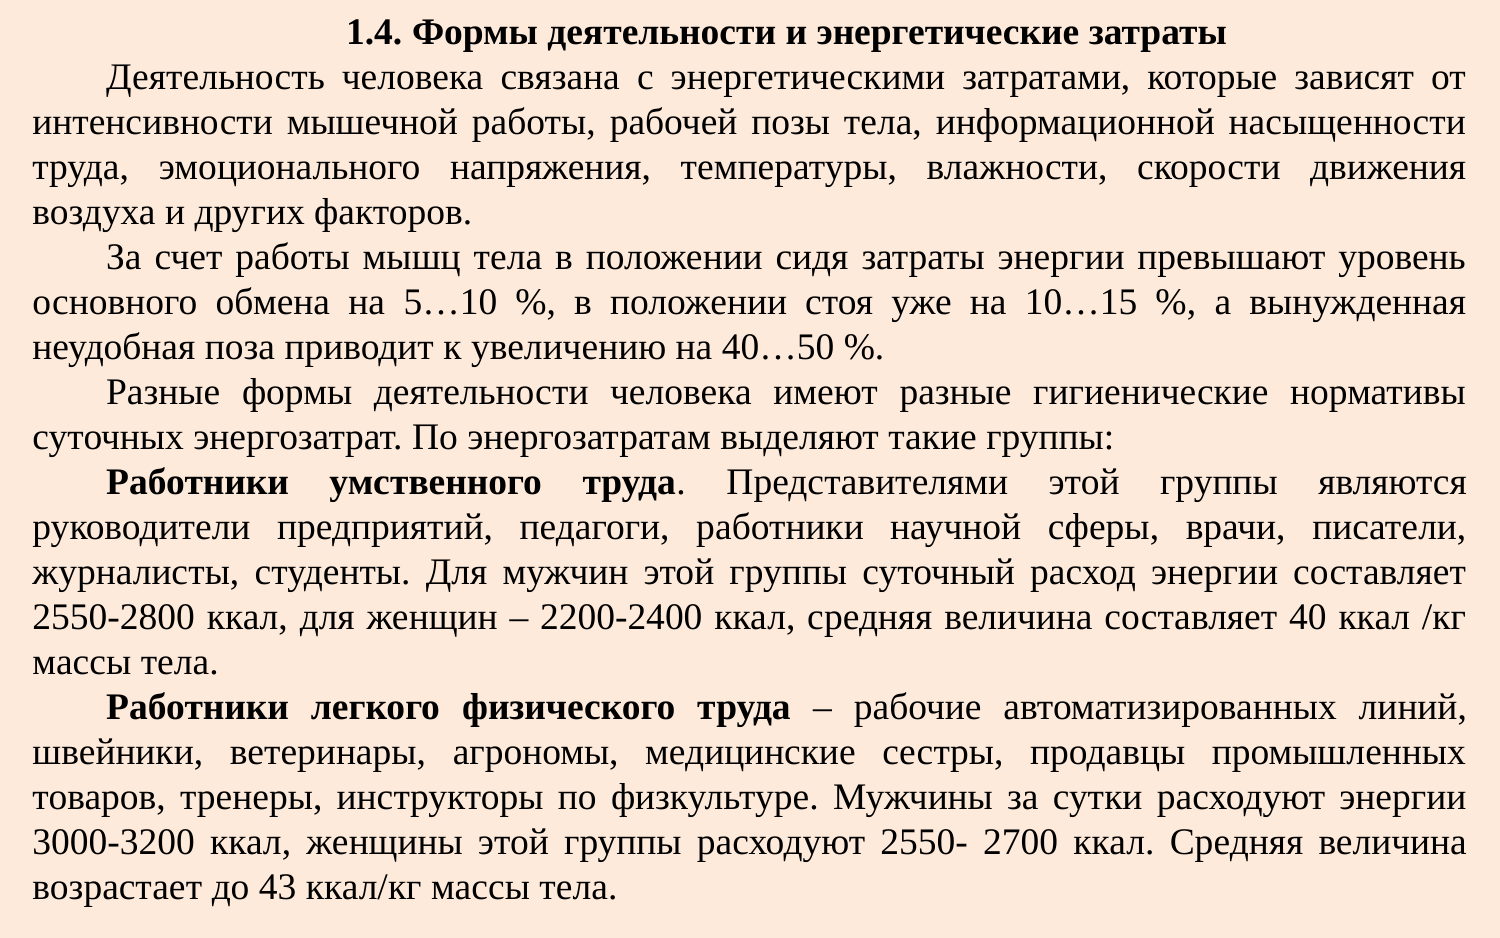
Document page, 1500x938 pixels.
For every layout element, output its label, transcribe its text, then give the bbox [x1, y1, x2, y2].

text_box 1.4. Формы деятельности и энергетические затраты Деятельность человека связана с энергетическими затратами, которые зависят от интенсивности мышечной работы, рабочей позы тела, информационной насыщенности труда, эмоционального напряжения, температуры, влажности, скорости движения воздуха и других факторов. За счет работы мышц тела в положении сидя затраты энергии превышают уровень основного обмена на 5…10 %, в положении стоя уже на 10…15 %, а вынужденная неудобная поза приводит к увеличению на 40…50 %. Разные формы деятельности человека имеют разные гигиенические нормативы суточных энергозатрат. По энергозатратам выделяют такие группы: Работники умственного труда. Представителями этой группы являются руководители предприятий, педагоги, работники научной сферы, врачи, писатели, журналисты, студенты. Для мужчин этой группы суточный расход энергии составляет 2550-2800 ккал, для женщин – 2200-2400 ккал, средняя величина составляет 40 ккал /кг массы тела. Работники легкого физического труда – рабочие автоматизированных линий, швейники, ветеринары, агрономы, медицинские сестры, продавцы промышленных товаров, тренеры, инструкторы по физкультуре. Мужчины за сутки расходуют энергии 3000-3200 ккал, женщины этой группы расходуют 2550- 2700 ккал. Средняя величина возрастает до 43 ккал/кг массы тела. [17, 0, 1483, 915]
